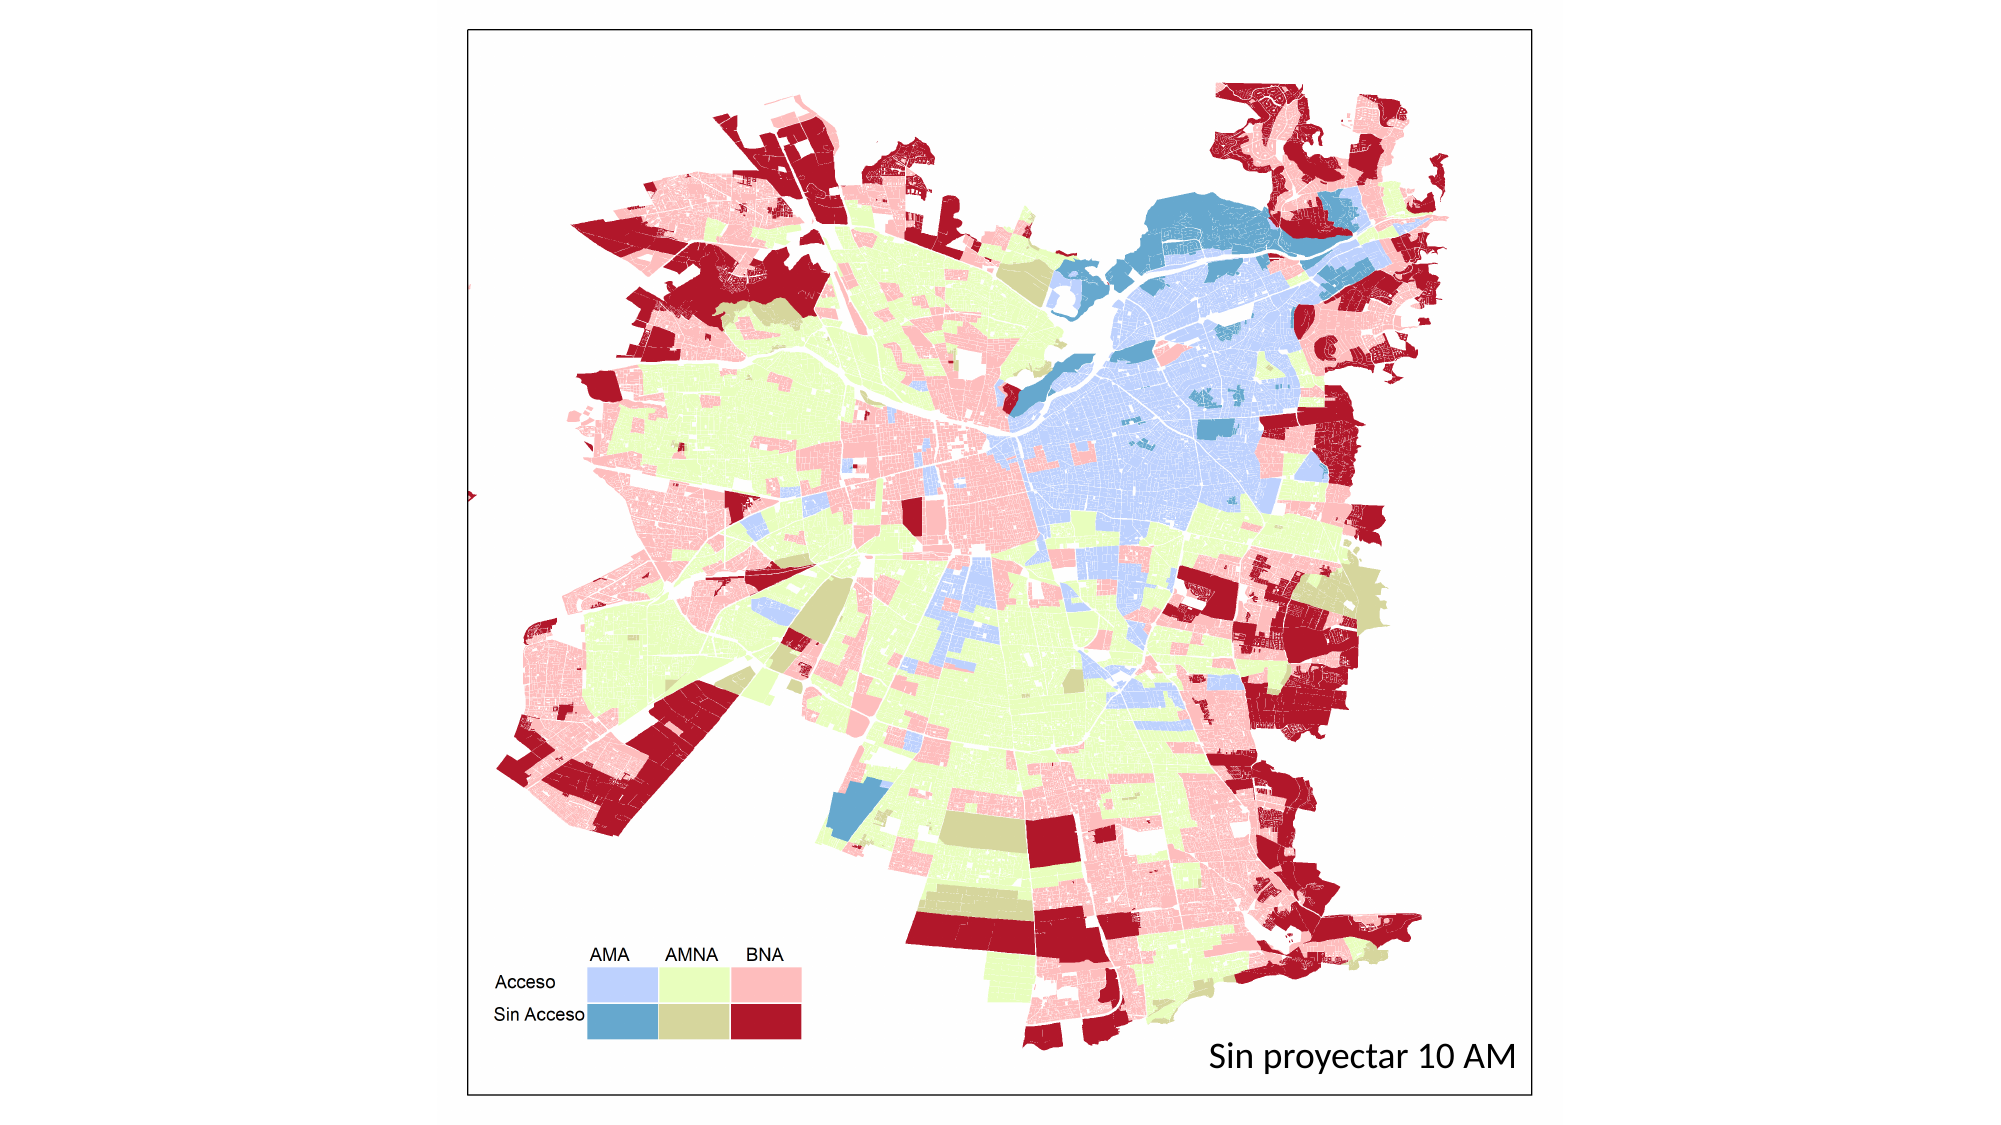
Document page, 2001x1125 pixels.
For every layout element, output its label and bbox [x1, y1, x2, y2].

picture [437, 0, 1563, 1125]
